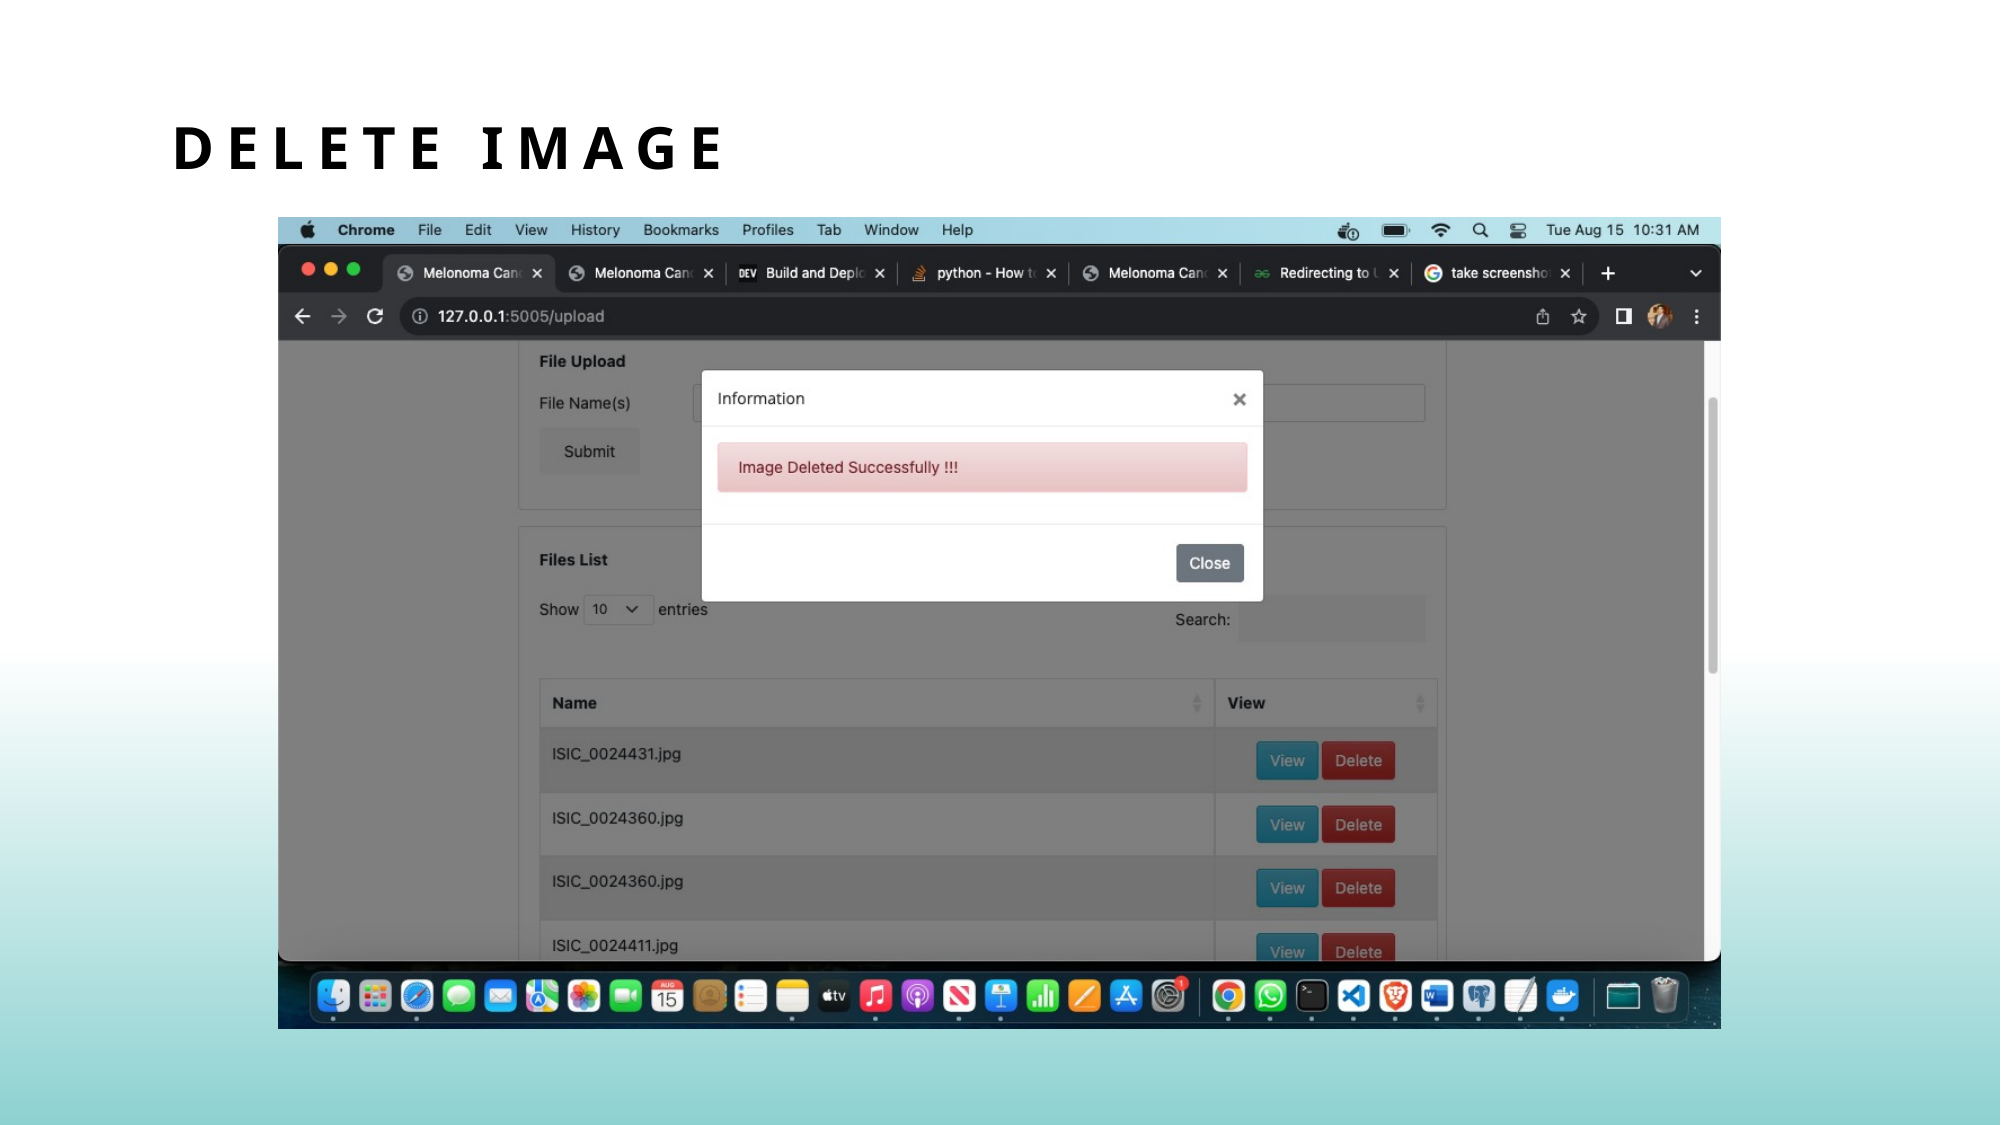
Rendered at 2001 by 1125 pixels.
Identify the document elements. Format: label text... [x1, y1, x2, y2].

title DELETE IMAGE [156, 83, 1844, 189]
picture [278, 217, 1721, 1029]
